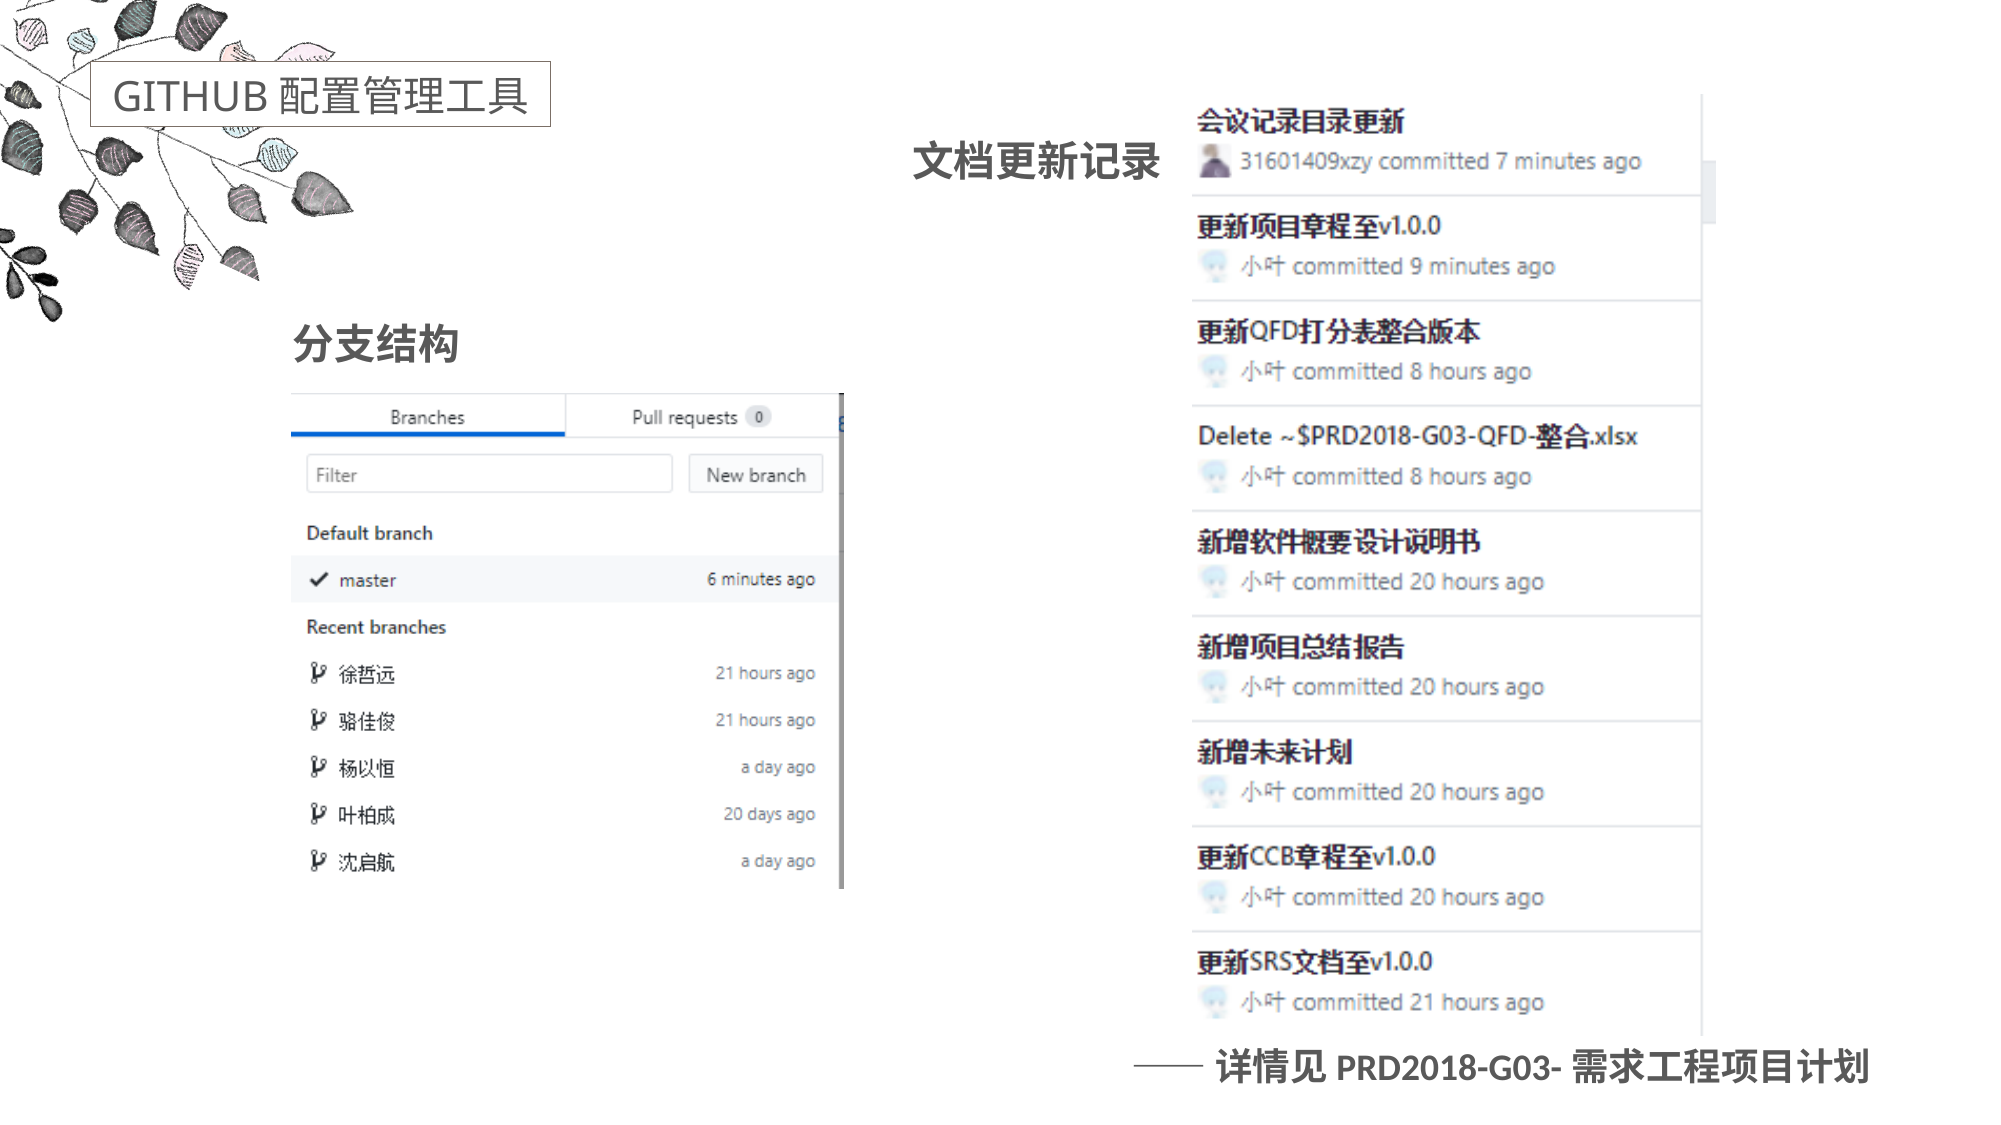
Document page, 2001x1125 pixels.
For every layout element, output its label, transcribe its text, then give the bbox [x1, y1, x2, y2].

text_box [0, 0, 551, 659]
picture [291, 393, 844, 889]
text_box 文档更新记录 [897, 127, 1178, 192]
text_box ——详情见PRD2018-G03-需求工程项目计划 [1116, 1035, 1886, 1095]
picture [1192, 94, 1716, 1036]
